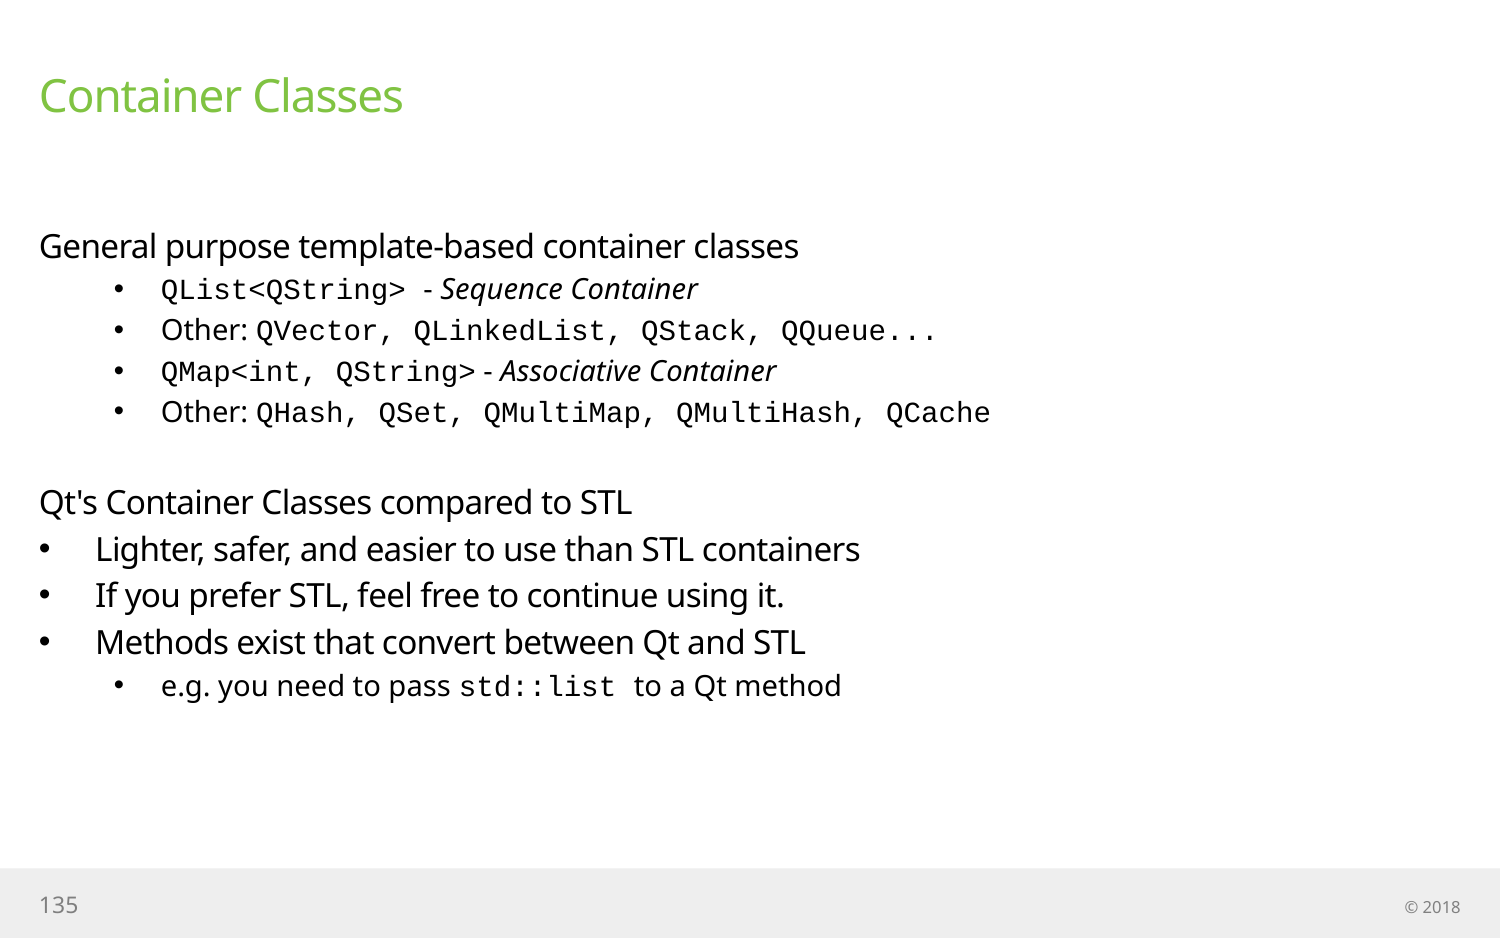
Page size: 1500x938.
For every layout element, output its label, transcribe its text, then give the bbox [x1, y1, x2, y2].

slide_number 135 [39, 892, 410, 921]
footer © 2018 [1188, 896, 1461, 917]
title Container Classes [39, 66, 1052, 195]
list General purpose template-based container classes QList<QString> - Sequence Container Other: QVector, QLinkedList, QStack, QQueue... QMap<int, QString> - Associative Container Other: QHash, QSet, QMultiMap, QMultiHash, QCache Qt's Container Classes compared to STL Lighter, safer, and easier to use than STL containers If you prefer STL, feel free to continue using it. Methods exist that convert between Qt and STL e.g. you need to pass std::list to a Qt method [39, 224, 1471, 846]
